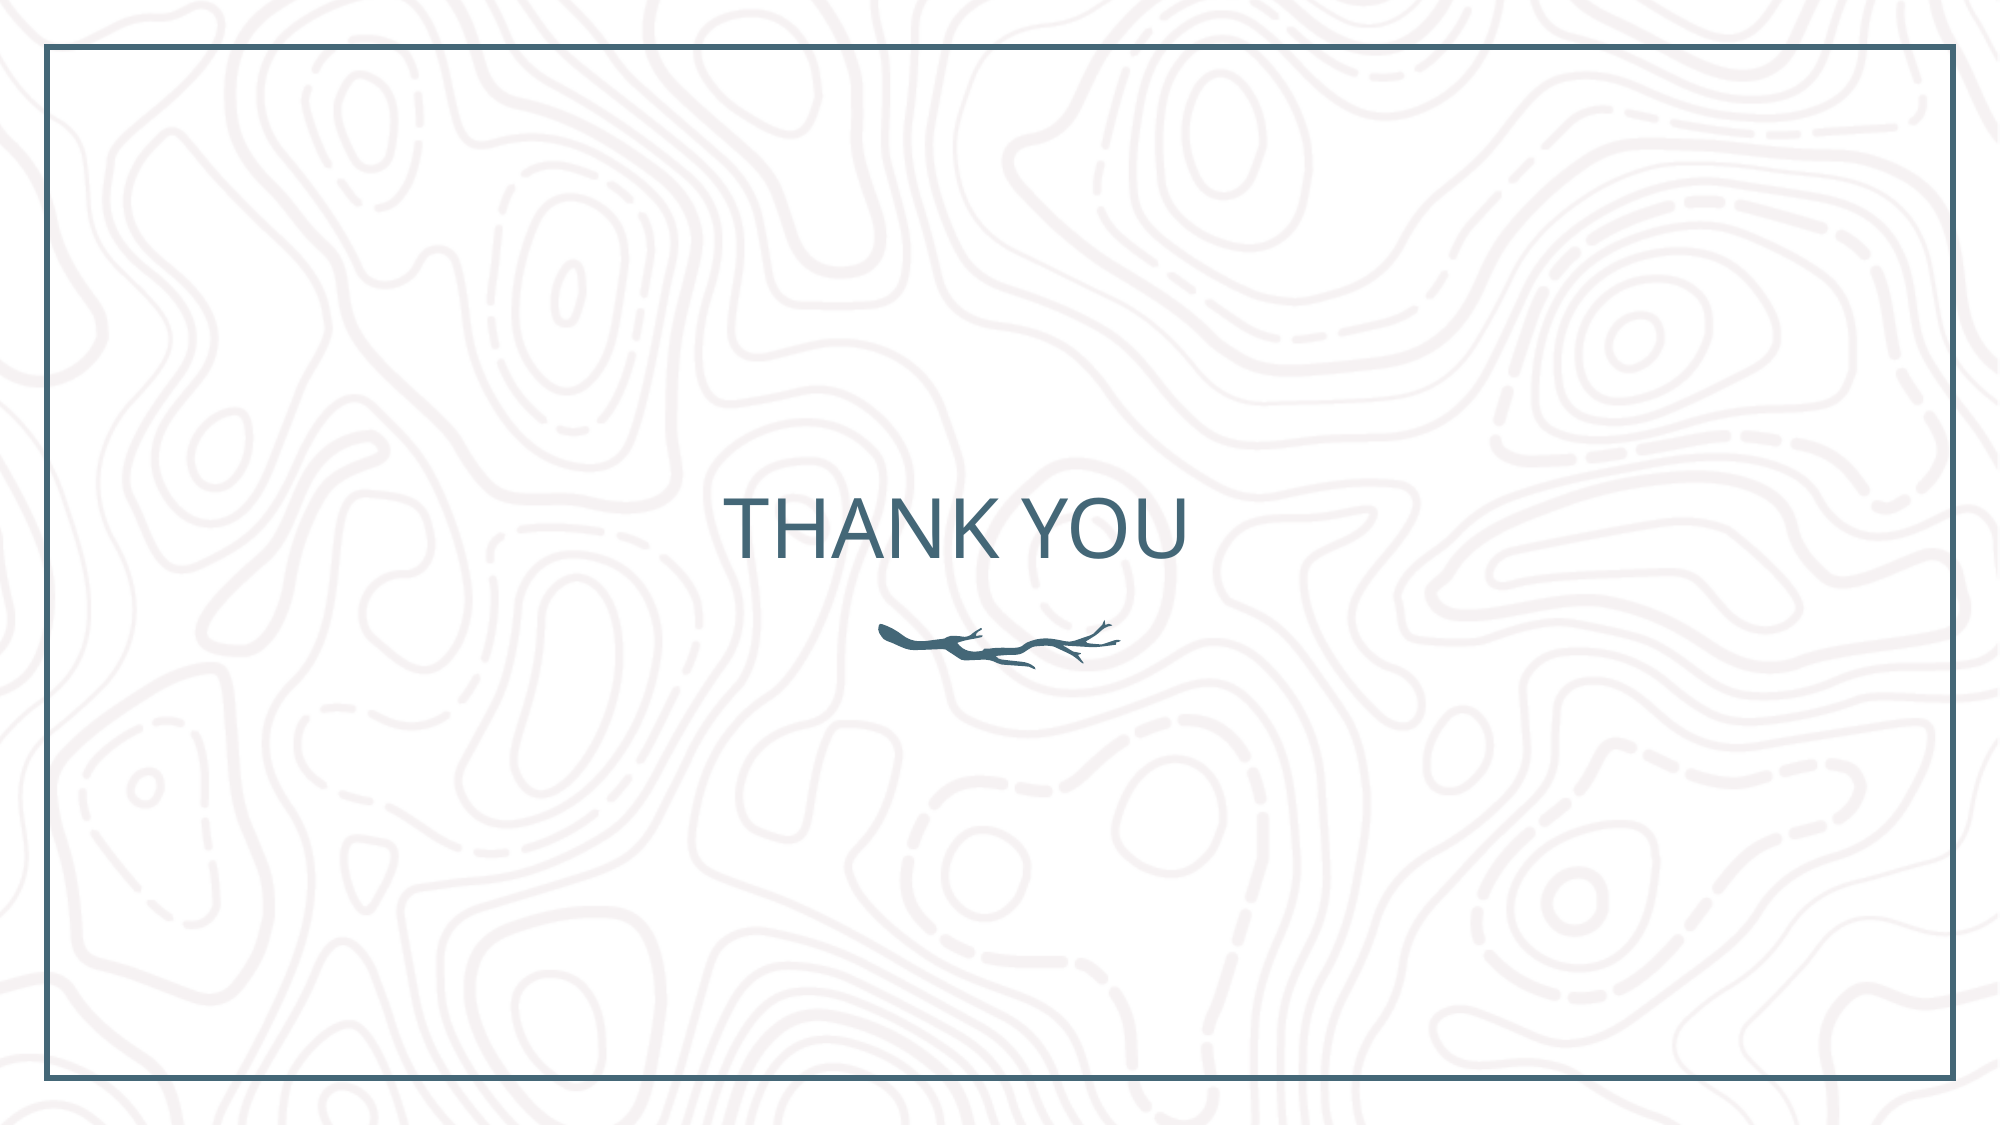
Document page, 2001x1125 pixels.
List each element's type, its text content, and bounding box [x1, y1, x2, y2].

title THANK YOU [723, 486, 1277, 586]
